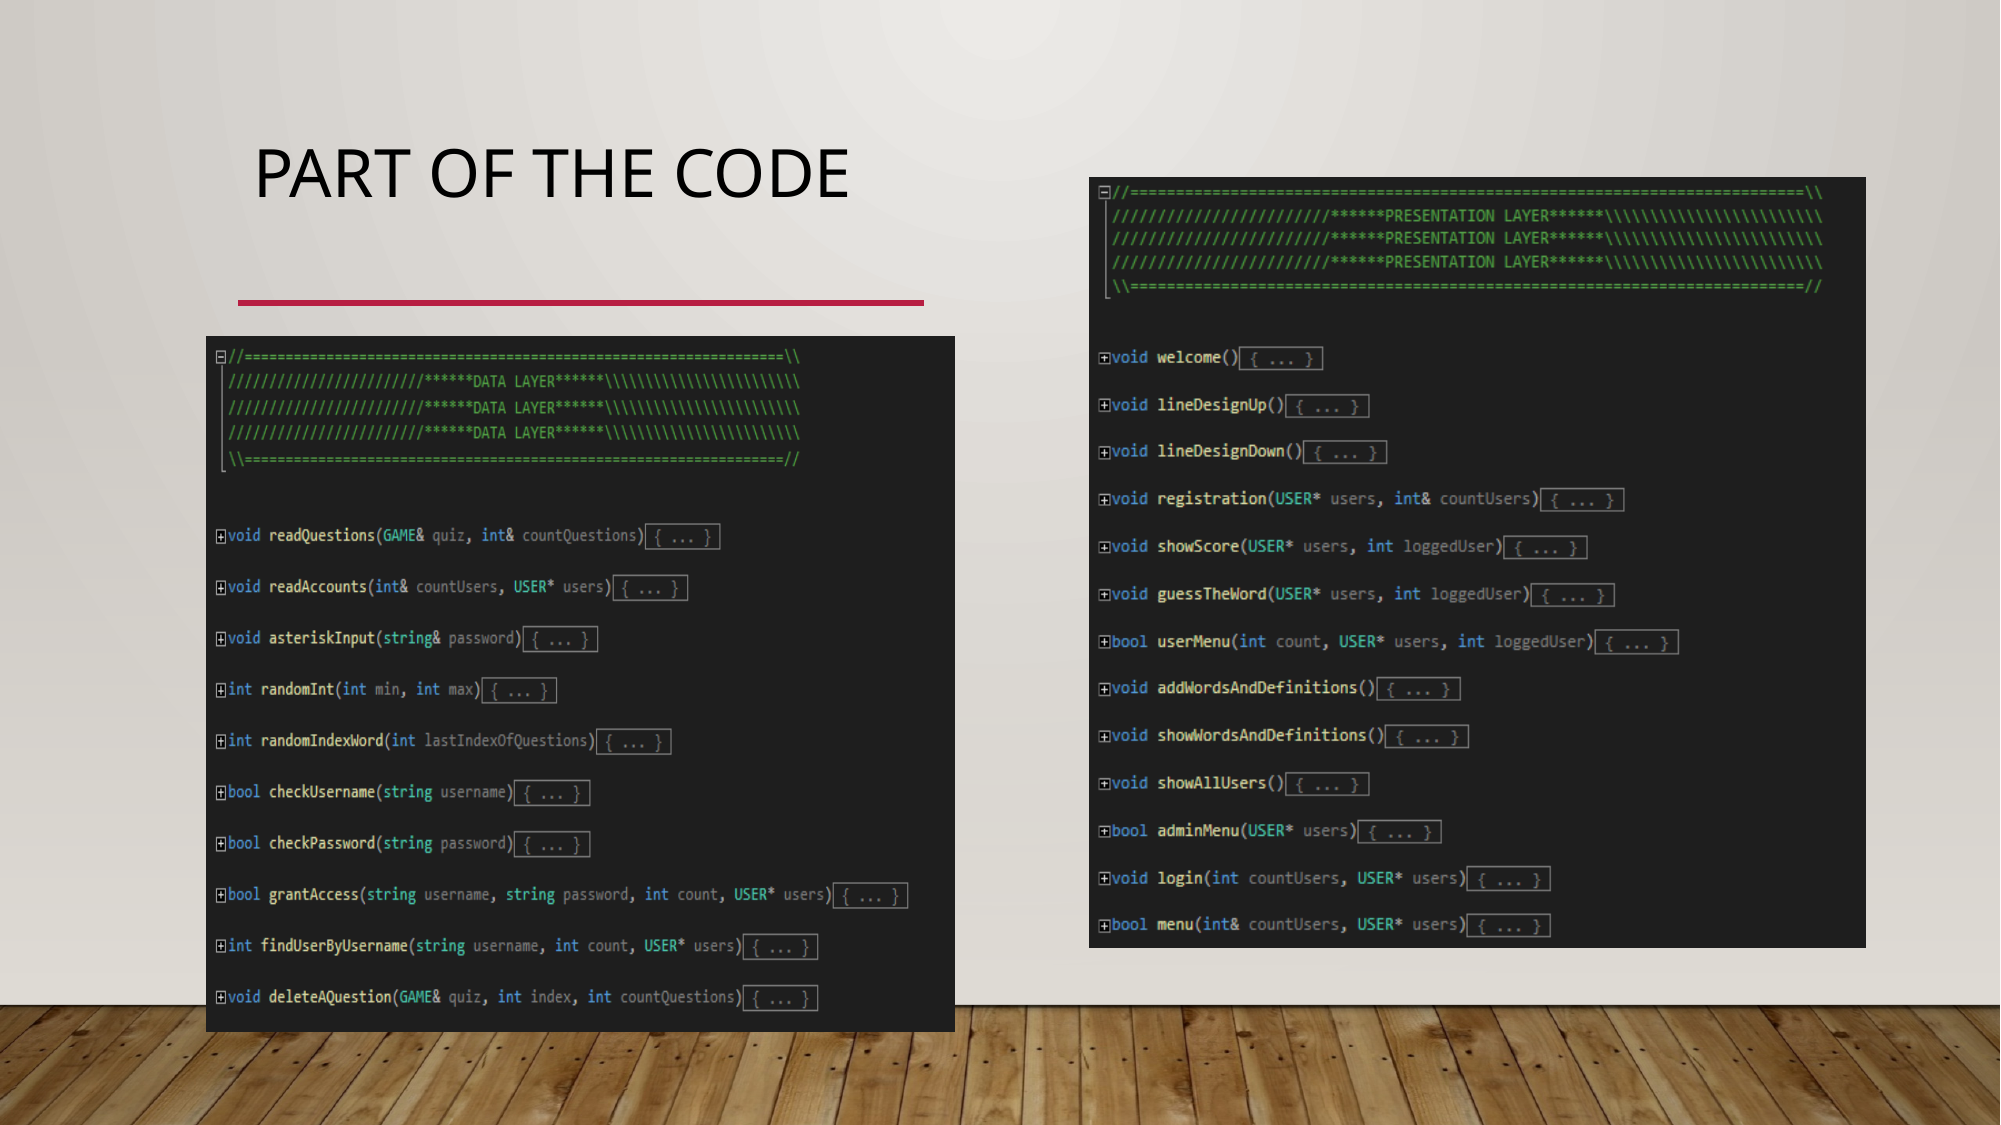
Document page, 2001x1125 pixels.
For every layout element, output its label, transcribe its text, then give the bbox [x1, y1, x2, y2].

picture [1089, 177, 1866, 948]
picture [0, 336, 2000, 1125]
title Part of The code [238, 131, 924, 302]
text_box [0, 0, 2000, 330]
text_box [0, 330, 2000, 1004]
